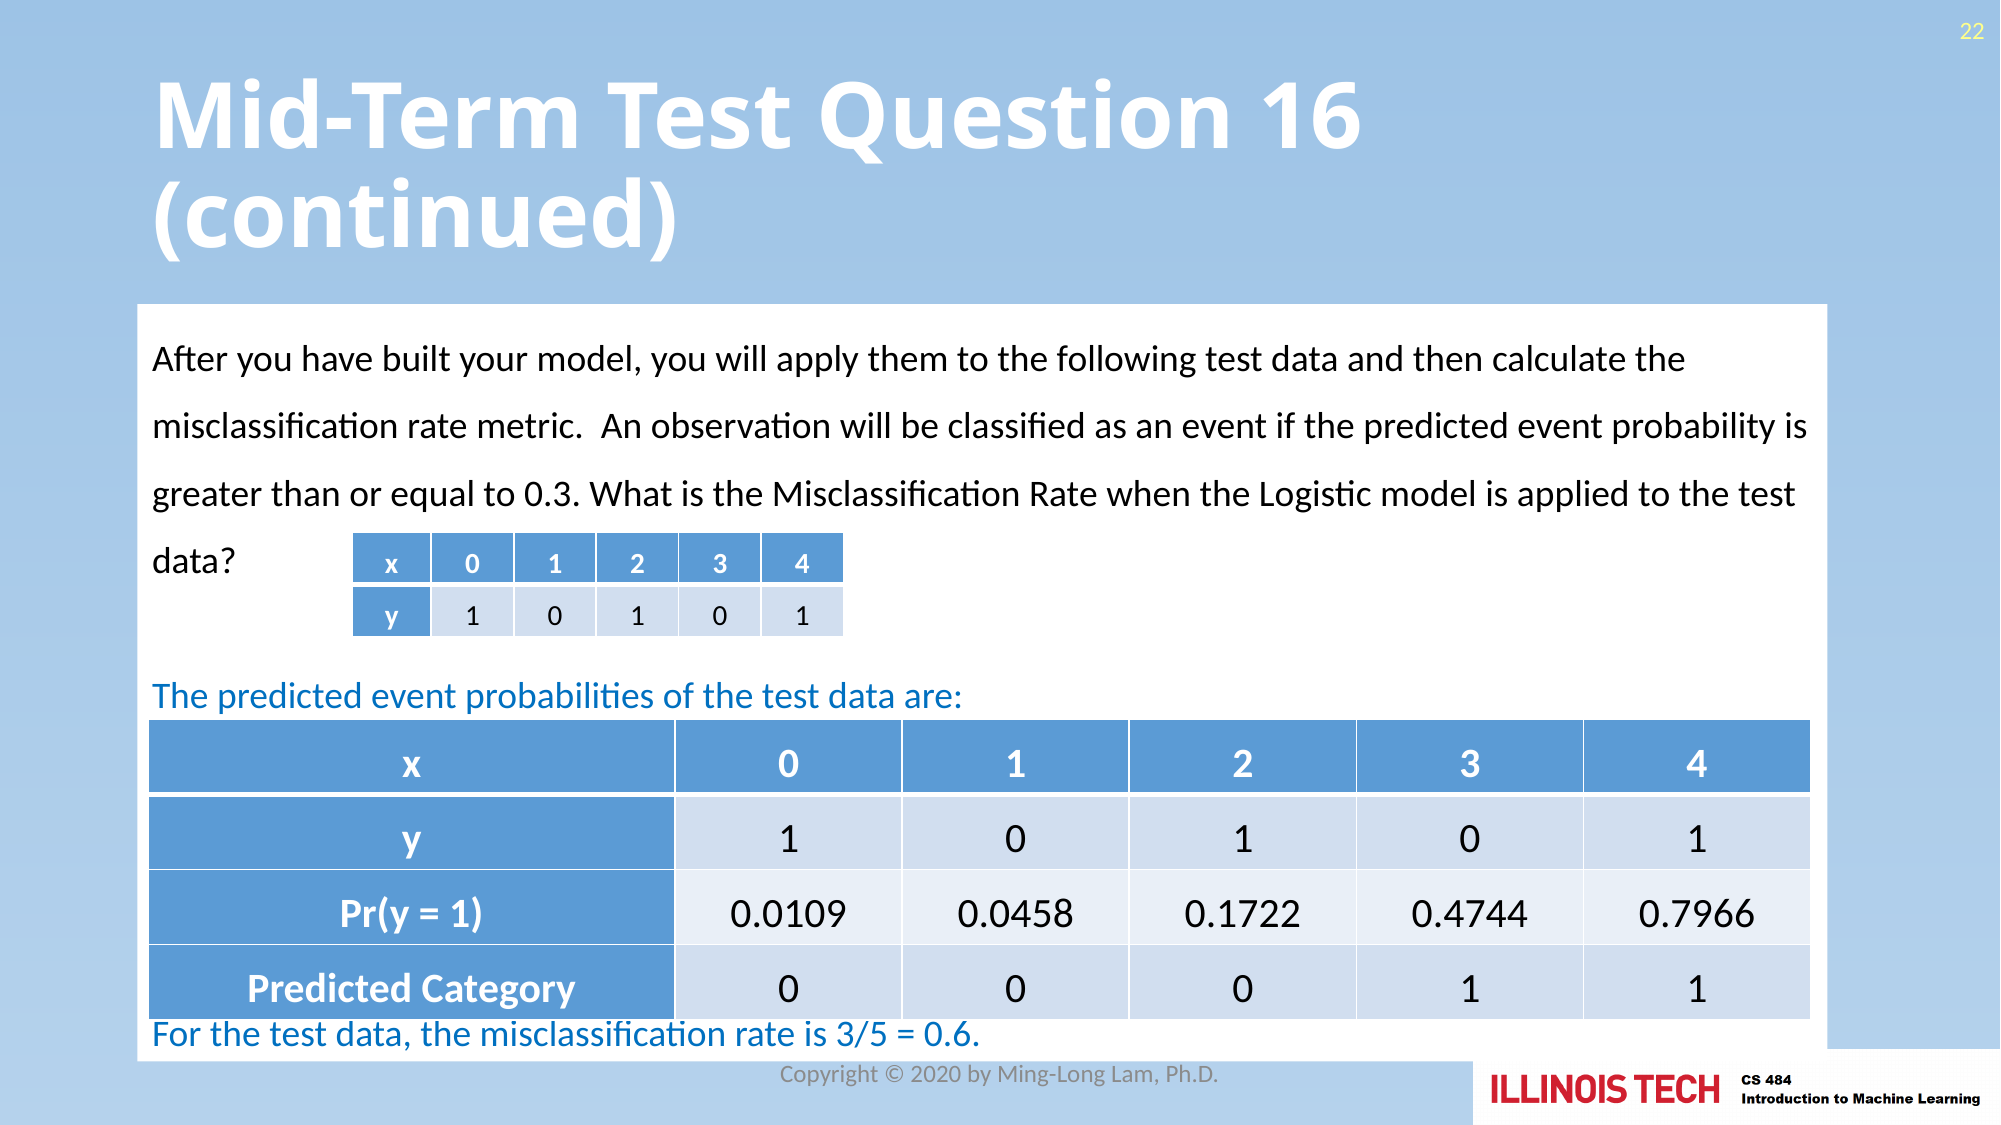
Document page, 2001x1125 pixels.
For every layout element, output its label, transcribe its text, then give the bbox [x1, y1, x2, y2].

table_cell 0 [676, 945, 901, 1019]
table_cell Pr(y = 1) [149, 870, 674, 944]
table_header 2 [1130, 720, 1356, 792]
table_header 3 [679, 533, 760, 582]
table_header 1 [515, 533, 595, 582]
table_cell 1 [762, 587, 843, 636]
slide_number 22 [1550, 0, 2000, 60]
picture [1473, 1049, 2000, 1125]
footer Copyright © 2020 by Ming-Long Lam, Ph.D. [662, 1062, 1338, 1103]
table_header x [353, 533, 430, 582]
table_cell 1 [676, 797, 901, 869]
table_header 1 [903, 720, 1128, 792]
table_cell 1 [1130, 797, 1356, 869]
table_header 2 [597, 533, 678, 582]
title Mid-Term Test Question 16 (continued) [137, 59, 1863, 278]
table_cell y [149, 797, 674, 869]
table_cell Predicted Category [149, 945, 674, 1019]
table_cell 0 [1130, 945, 1356, 1019]
table_cell 0 [515, 587, 595, 636]
table_header 0 [676, 720, 901, 792]
table_cell 1 [432, 587, 513, 636]
table_header 0 [432, 533, 513, 582]
table_cell 0.0458 [903, 870, 1128, 944]
table_cell 0.7966 [1584, 870, 1810, 944]
table_cell 0.1722 [1130, 870, 1356, 944]
table_cell 1 [1584, 797, 1810, 869]
table_header x [149, 720, 674, 792]
table_cell 0 [679, 587, 760, 636]
table_cell 1 [1357, 945, 1583, 1019]
table_header 3 [1357, 720, 1583, 792]
table_cell y [353, 587, 430, 636]
table_header 4 [1584, 720, 1810, 792]
table_cell 0 [903, 945, 1128, 1019]
table_cell 0.4744 [1357, 870, 1583, 944]
text_box After you have built your model, you will apply them to the following test data and then calculate the misclassification rate metric. An observation will be classified as an event if the predicted event probability is greater than or equal to 0.3. What is the Misclassification Rate when the Logistic model is applied to the test data? The predicted event probabilities of the test data are: For the test data, the misclassification rate is 3/5 = 0.6. [137, 304, 1828, 1062]
table_header 4 [762, 533, 843, 582]
table_cell 0 [1357, 797, 1583, 869]
table_cell 1 [1584, 945, 1810, 1019]
table_cell 0 [903, 797, 1128, 869]
table_cell 1 [597, 587, 678, 636]
table_cell 0.0109 [676, 870, 901, 944]
